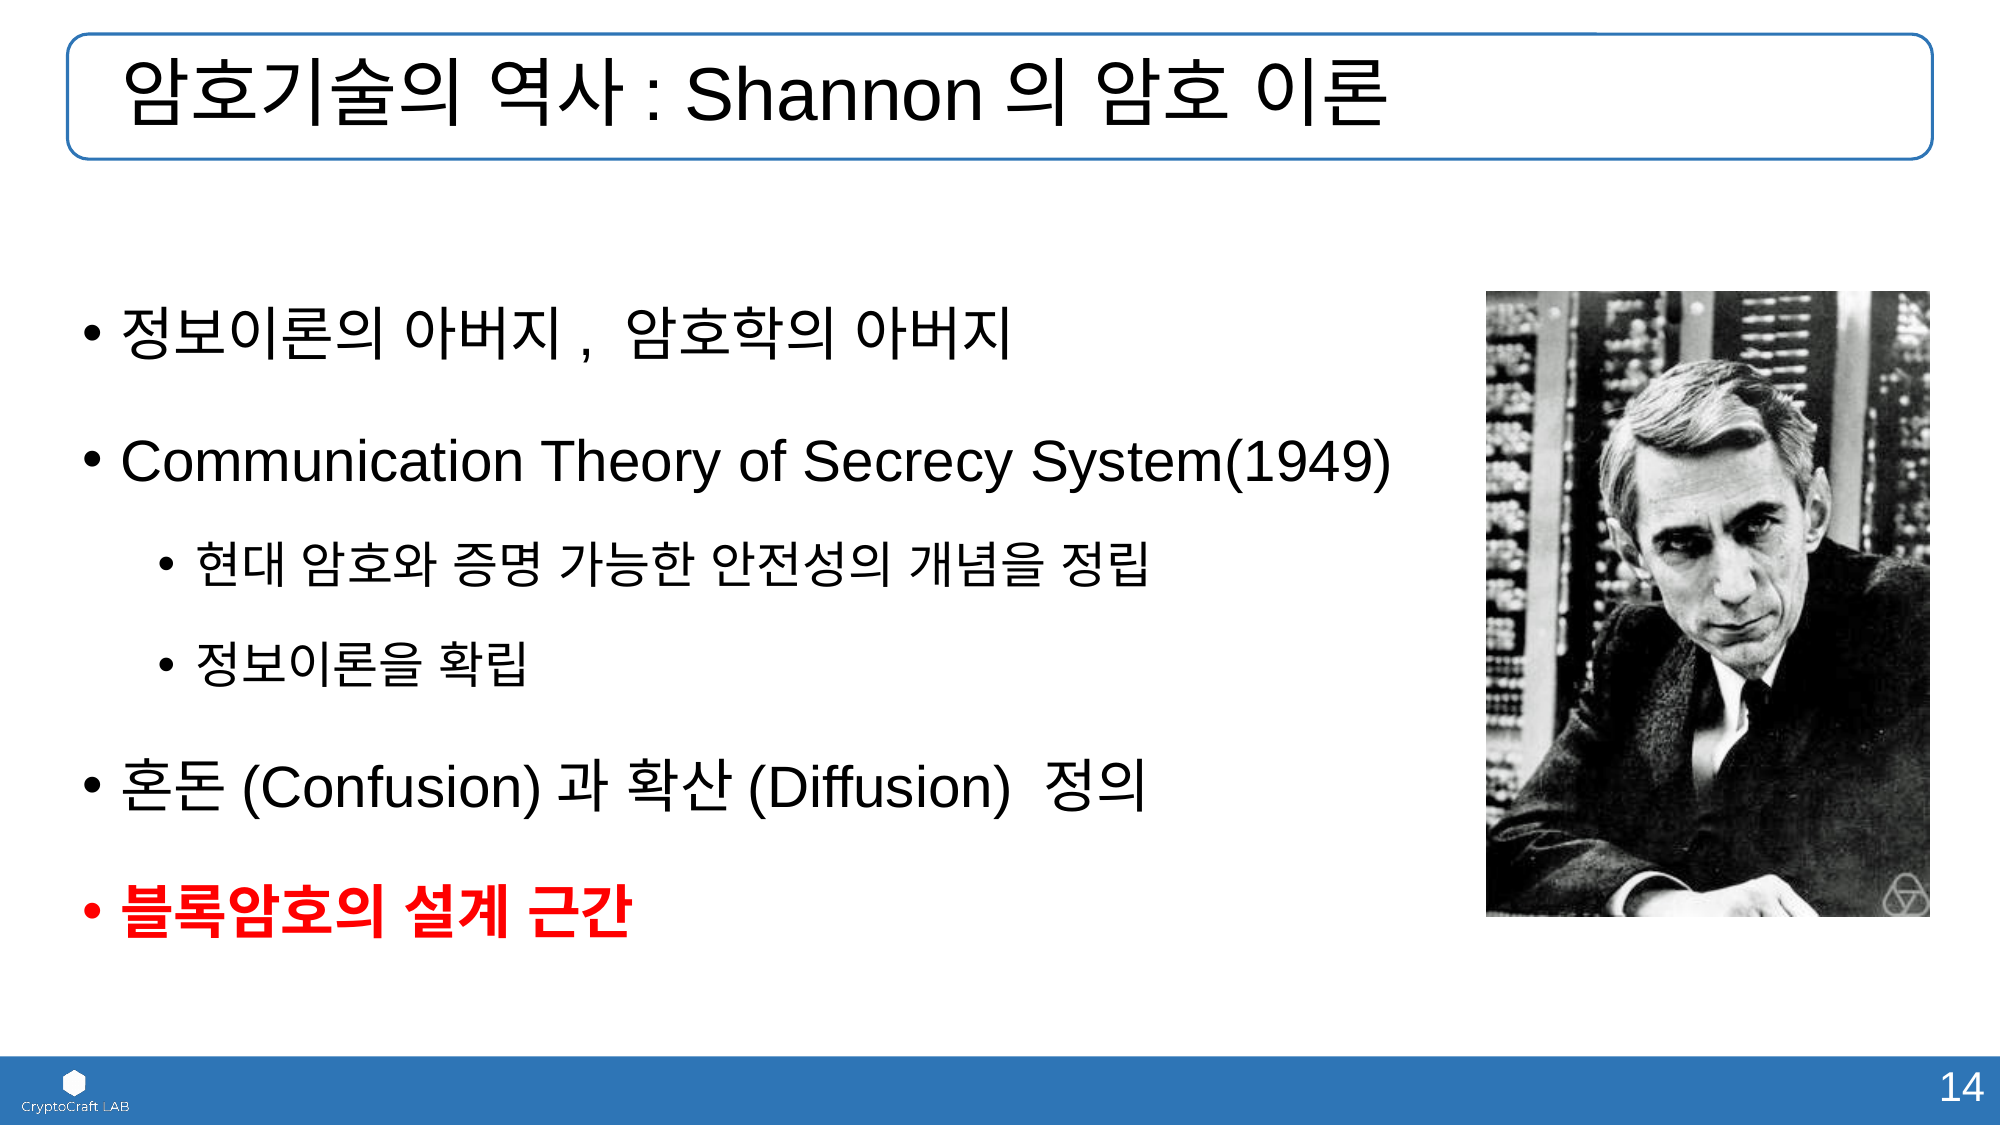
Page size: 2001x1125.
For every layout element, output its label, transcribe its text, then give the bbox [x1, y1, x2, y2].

title 암호기술의 역사: Shannon의 암호 이론 [67, 34, 1933, 160]
picture [1486, 291, 1930, 917]
list 정보이론의 아버지, 암호학의 아버지 Communication Theory of Secrecy System(1949) 현대 암호와 증명 가능한 안전성의 개념을 정립 정보이론을 확립 혼돈(Confusion)과 확산(Diffusion) 정의 블록암호의 설계 근간 [67, 189, 1487, 1019]
picture [13, 1061, 138, 1123]
